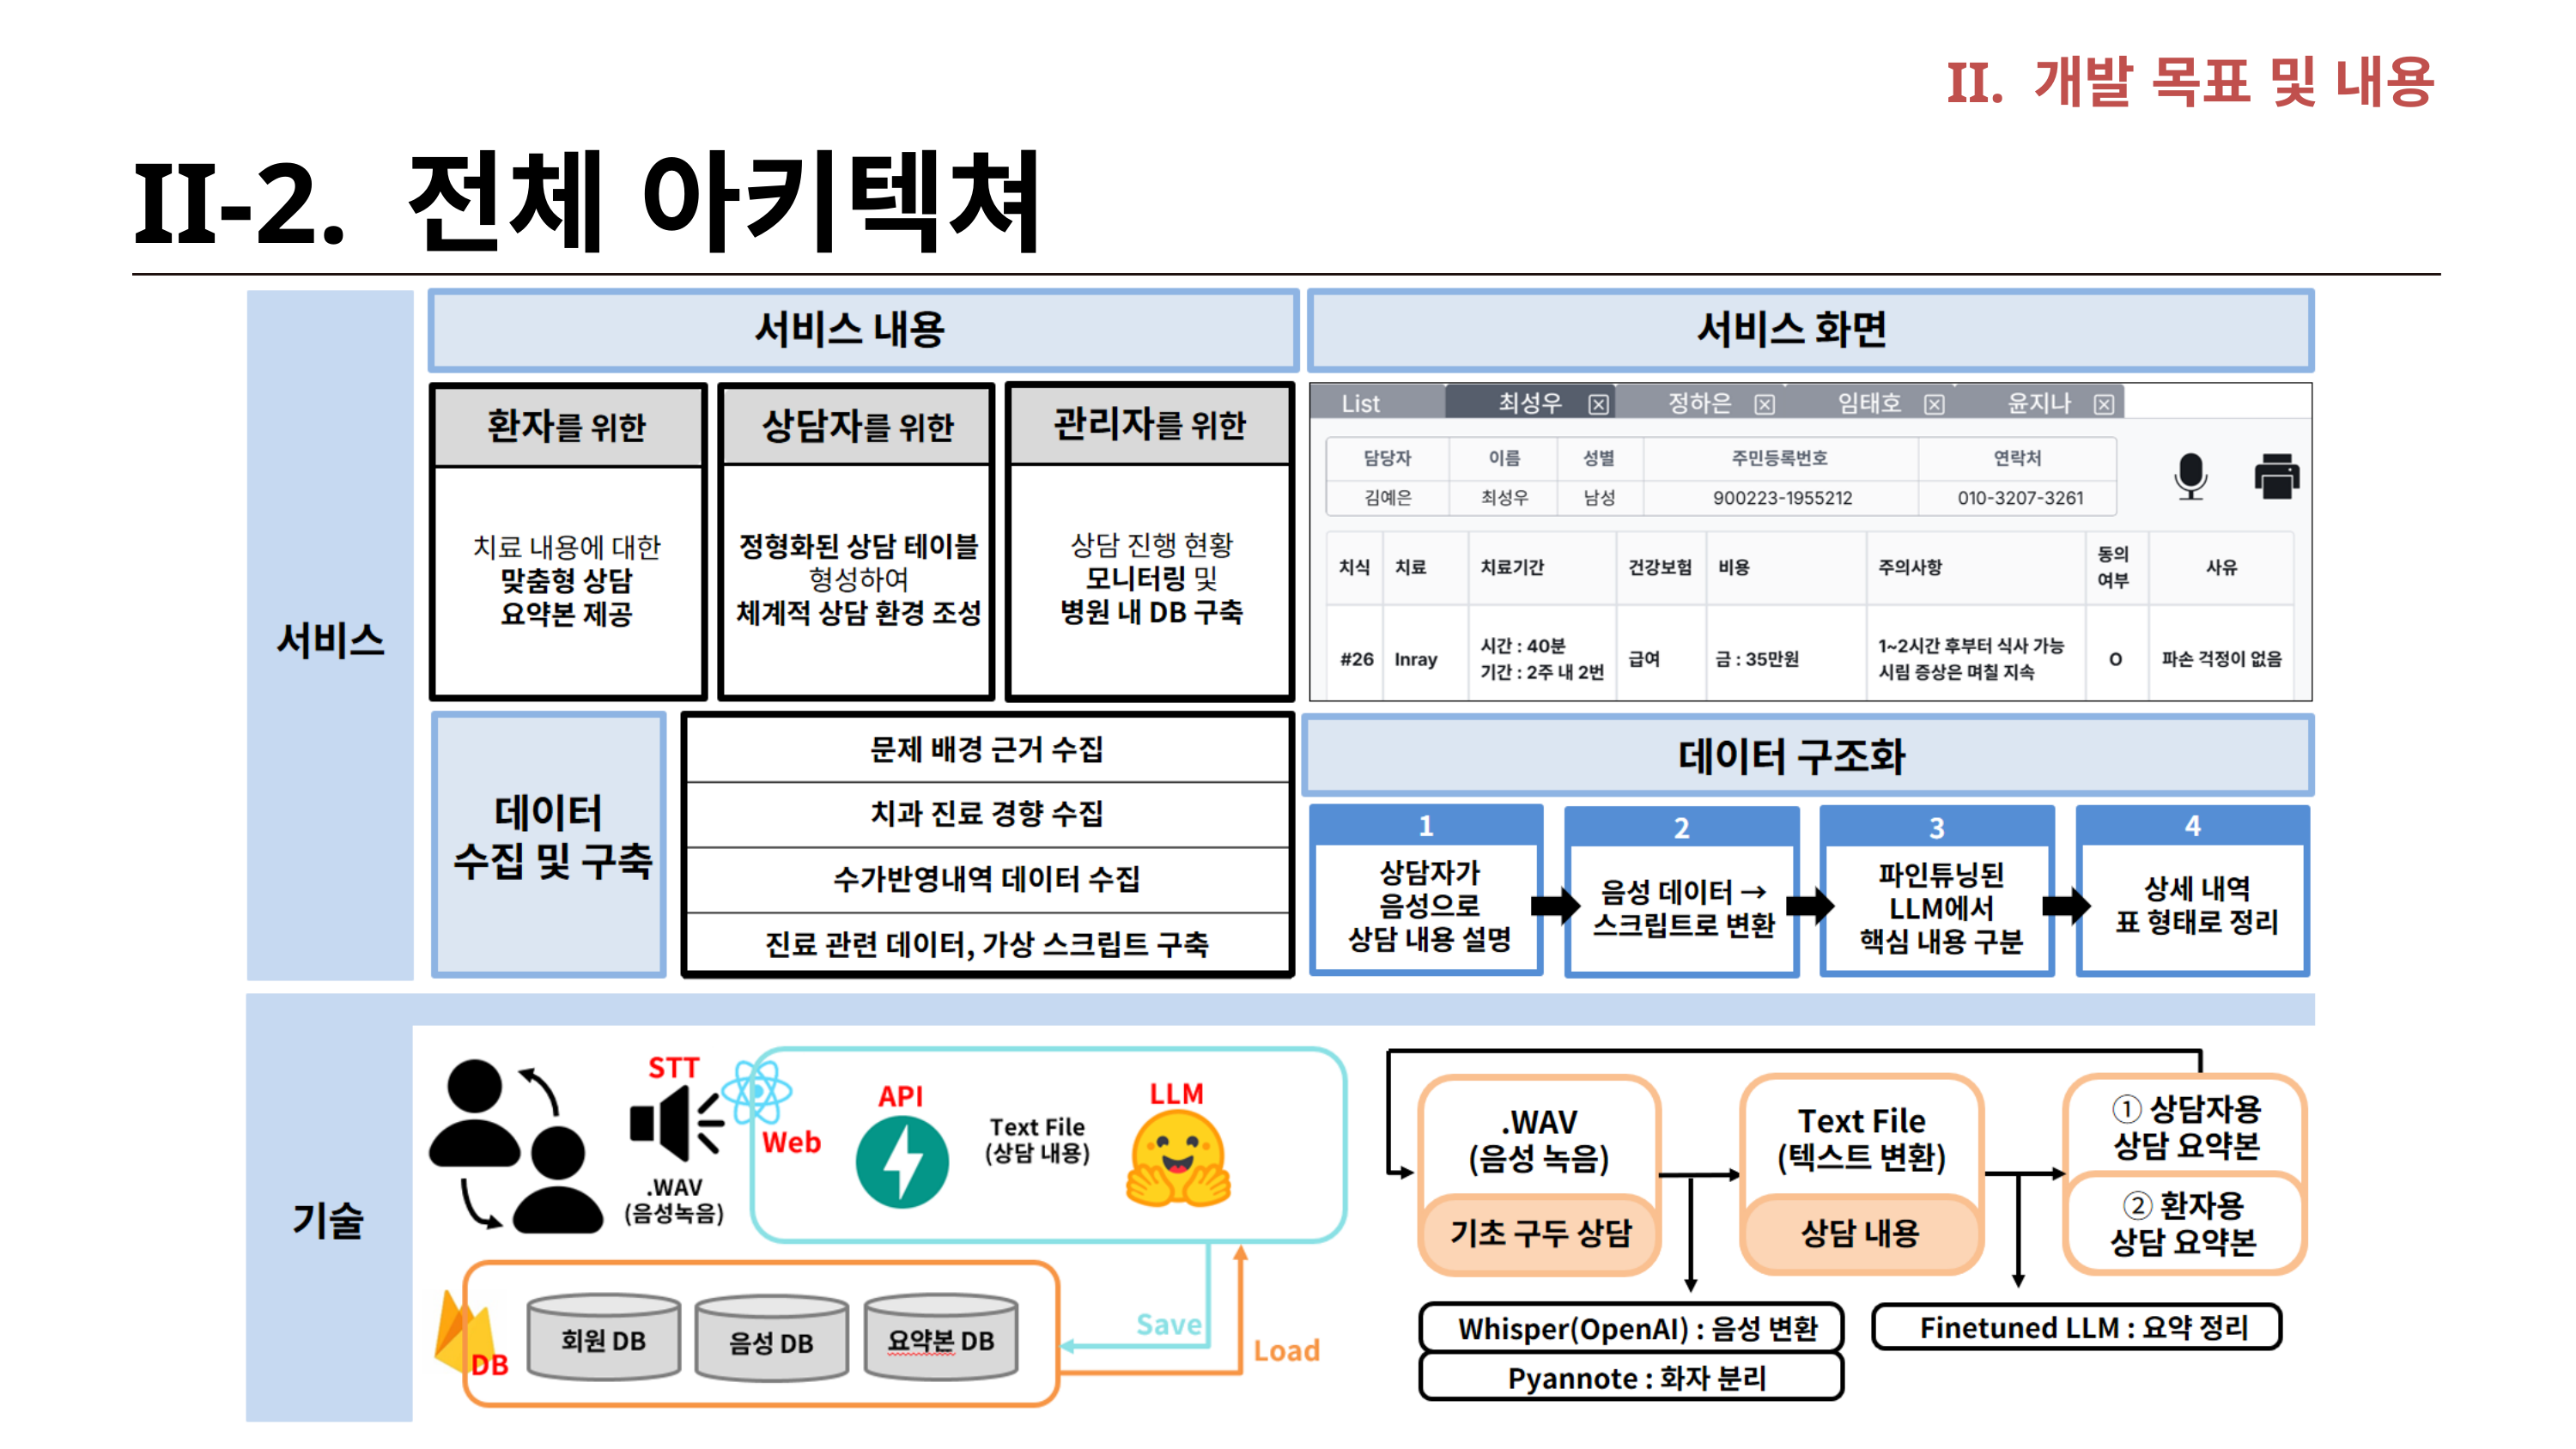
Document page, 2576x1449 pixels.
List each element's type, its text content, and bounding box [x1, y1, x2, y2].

text_box II-2. 전체 아키텍쳐 [132, 111, 1955, 267]
text_box II. 개발 목표 및 내용 [1649, 35, 2437, 115]
picture [131, 271, 2442, 276]
picture [240, 282, 2321, 1427]
